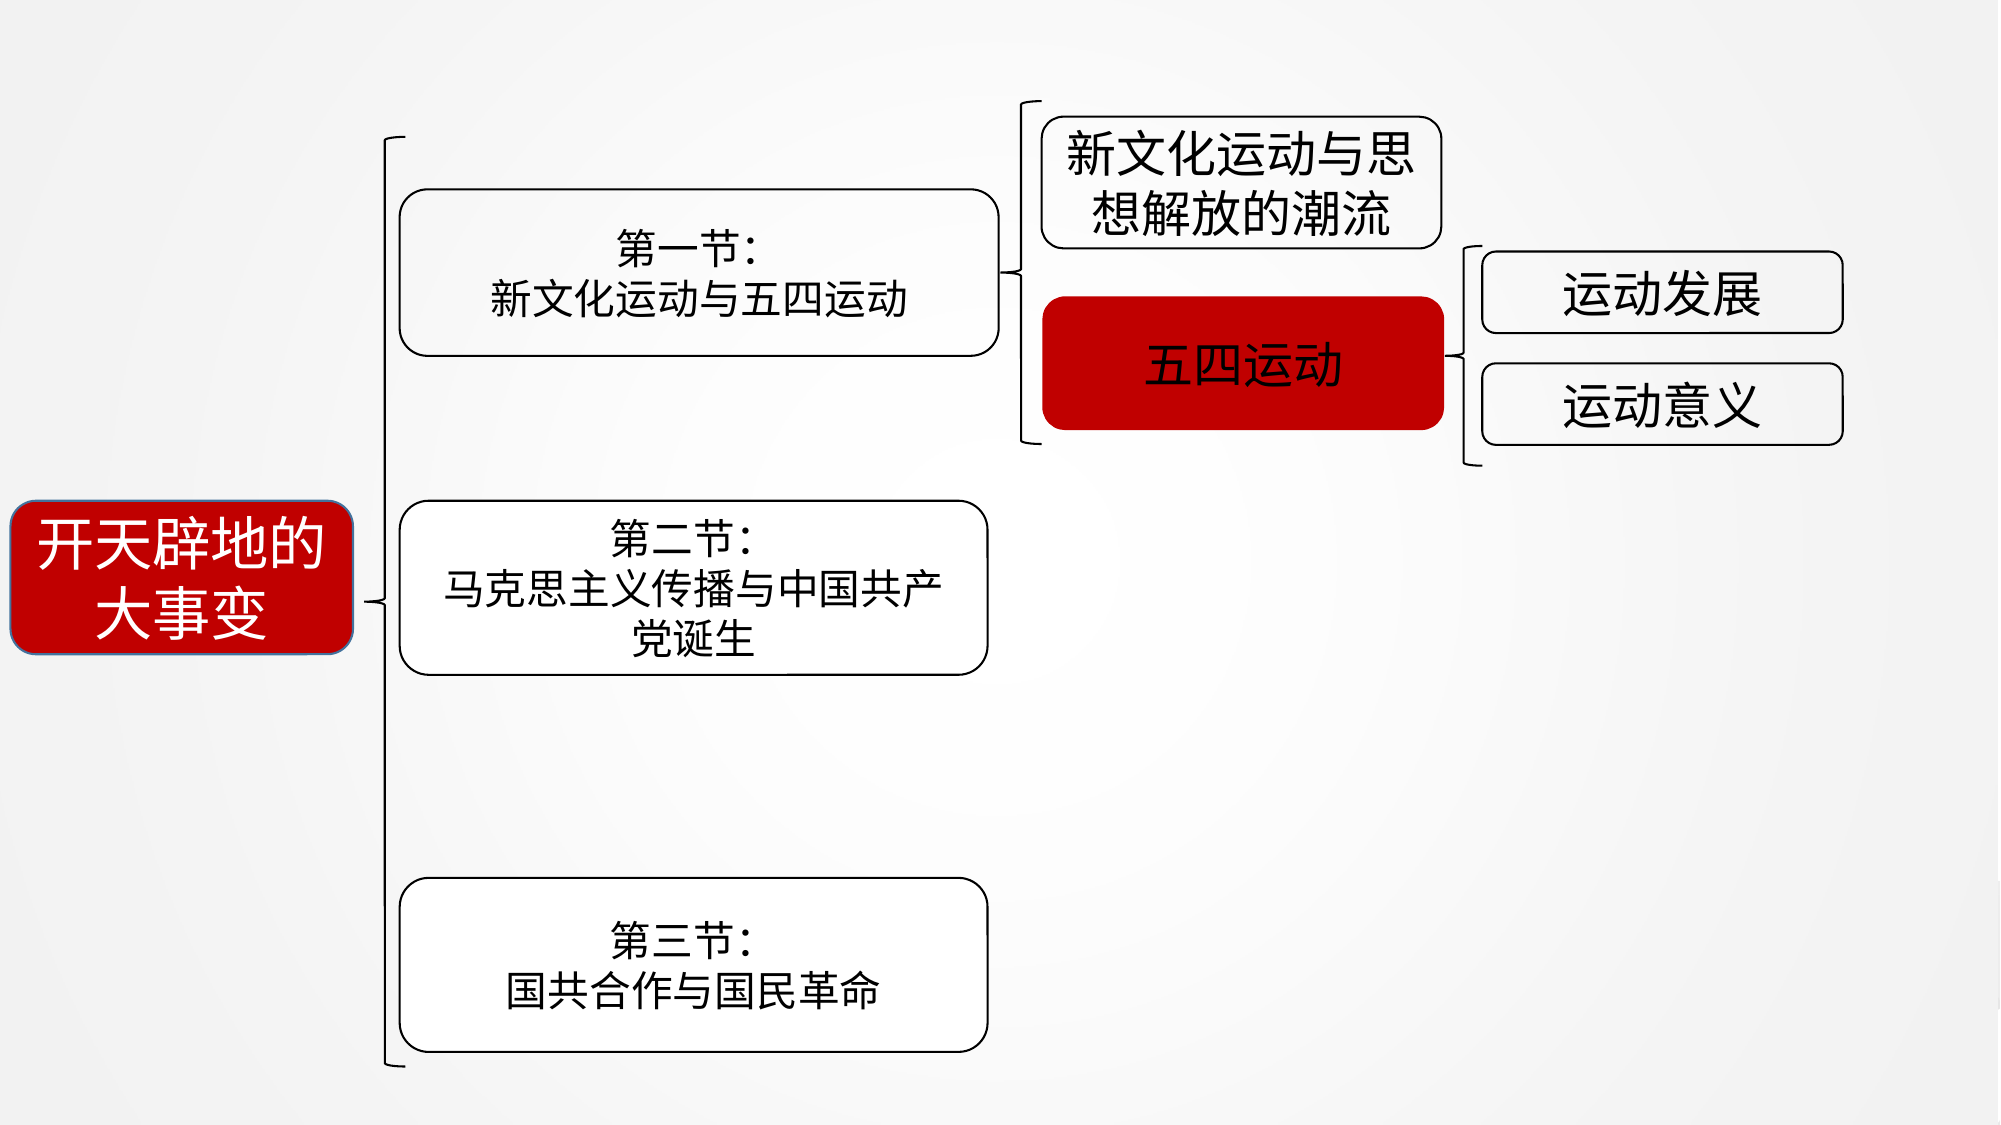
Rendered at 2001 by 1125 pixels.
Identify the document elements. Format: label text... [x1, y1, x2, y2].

text_box 运动发展 [1481, 250, 1844, 335]
text_box 第二节： 马克思主义传播与中国共产党诞生 [398, 499, 989, 676]
picture [0, 0, 2000, 1125]
text_box [1444, 244, 1483, 467]
text_box 新文化运动与思想解放的潮流 [1040, 115, 1443, 250]
text_box 五四运动 [1042, 296, 1445, 431]
text_box 第一节： 新文化运动与五四运动 [398, 188, 1000, 357]
text_box [364, 135, 406, 1068]
text_box 开天辟地的大事变 [9, 499, 355, 656]
text_box [1000, 100, 1042, 446]
text_box 运动意义 [1481, 362, 1844, 446]
text_box 第三节： 国共合作与国民革命 [398, 876, 989, 1053]
